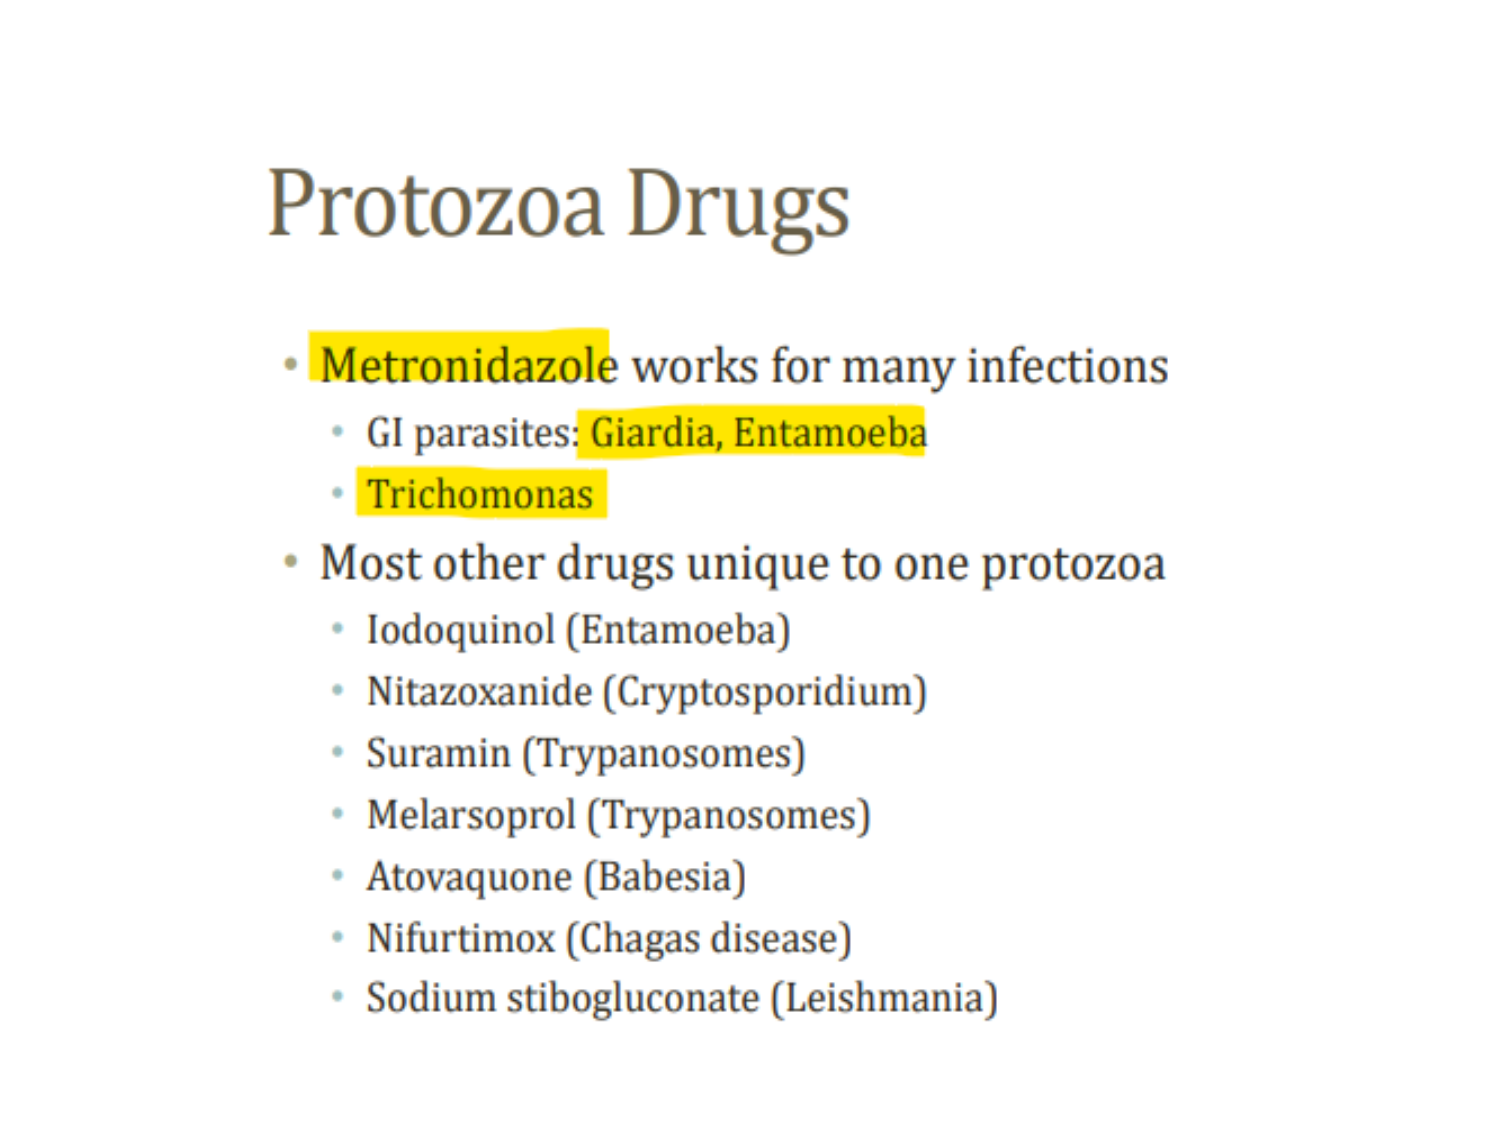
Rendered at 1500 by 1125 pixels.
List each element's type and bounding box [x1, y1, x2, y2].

picture [224, 124, 1213, 1038]
